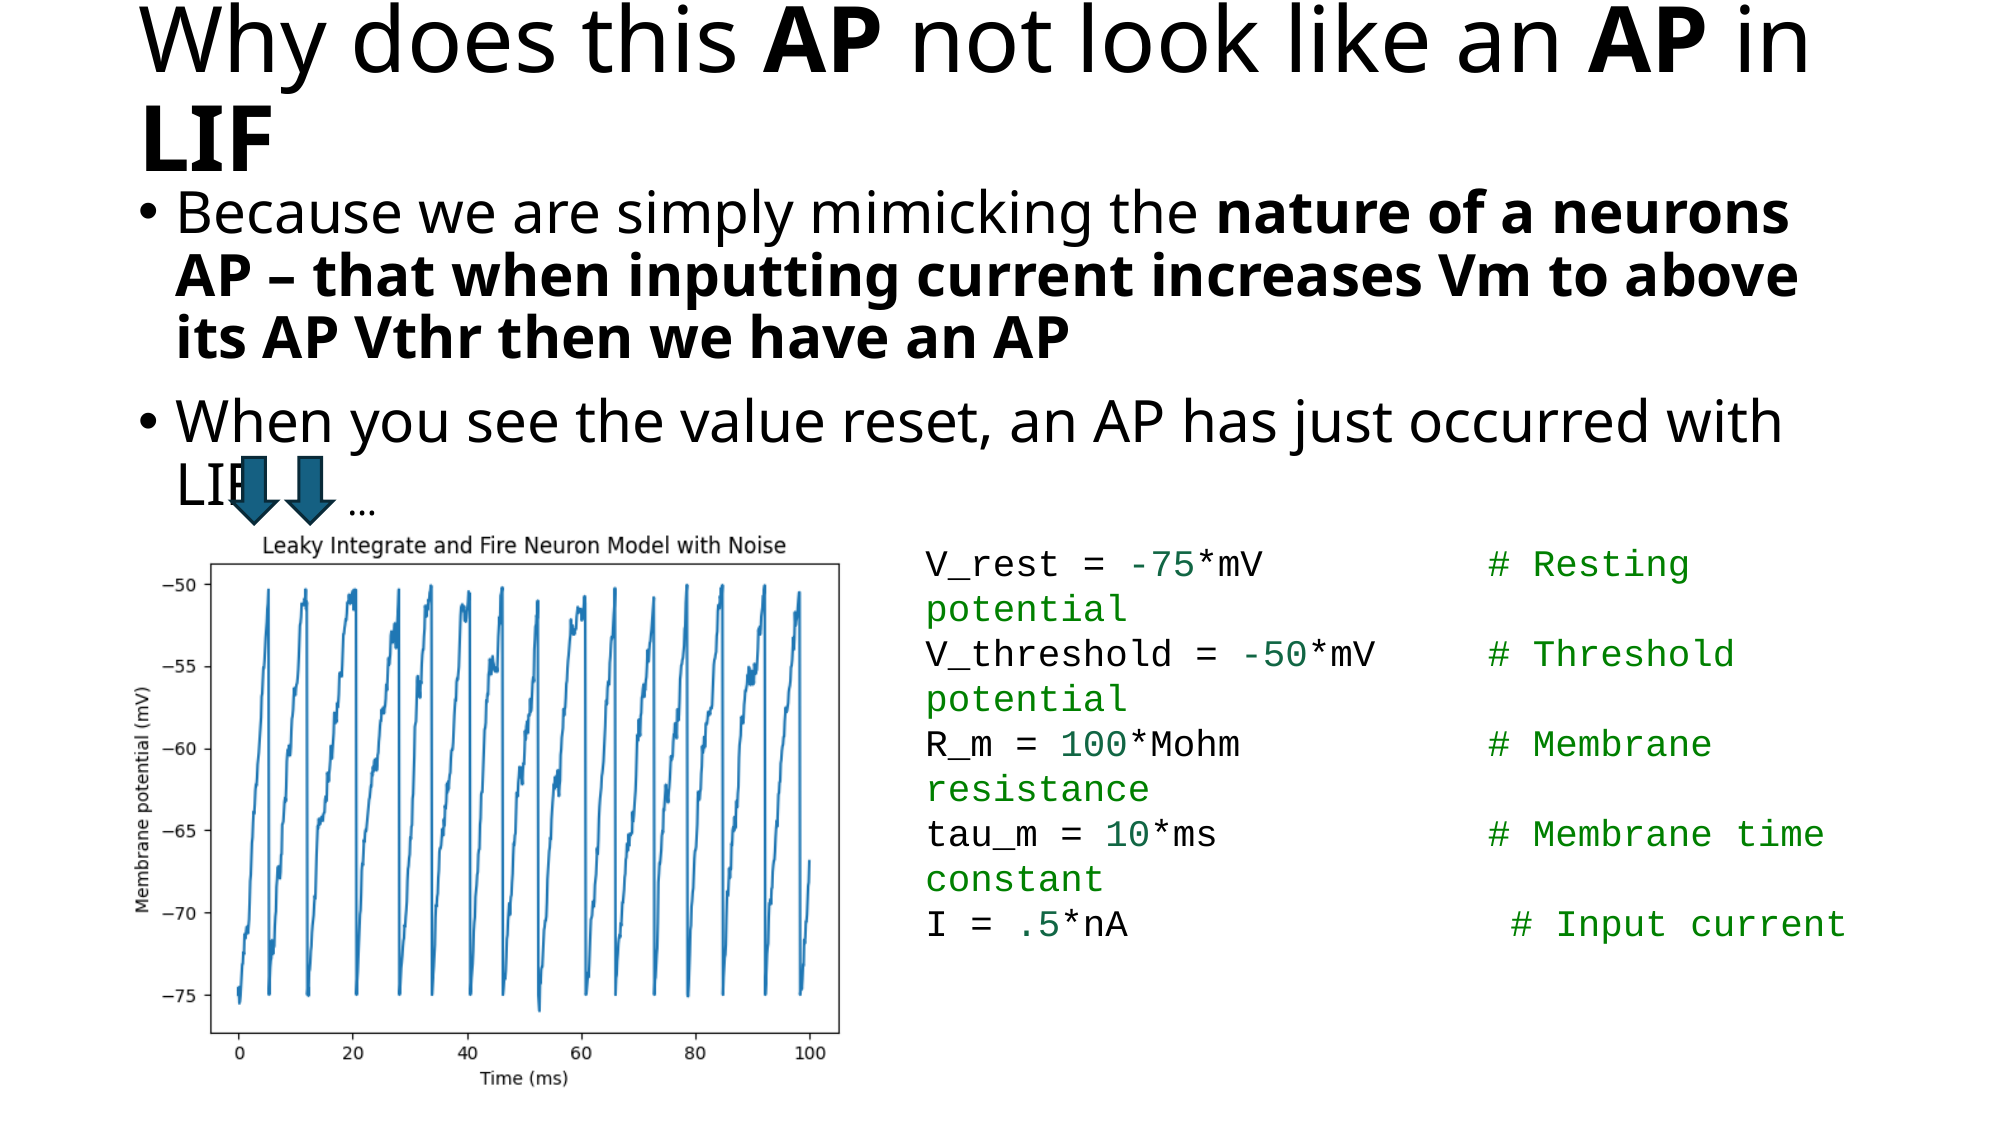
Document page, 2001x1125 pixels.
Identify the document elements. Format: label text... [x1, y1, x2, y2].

list Because we are simply mimicking the nature of a neurons AP – that when inputting current increases Vm to above its AP Vthr then we have an AP When you see the value reset, an AP has just occurred with LIF [123, 175, 1849, 889]
title Why does this AP not look like an AP in LIF [123, 0, 1849, 175]
text_box [227, 455, 281, 523]
text_box … [332, 470, 486, 523]
picture [122, 523, 851, 1101]
text_box V_rest = -75*mV # Resting potential V_threshold = -50*mV # Threshold potential R_m = 100*Mohm # Membrane resistance tau_m = 10*ms # Membrane time constant I = .5*nA # Input current [910, 532, 1911, 952]
text_box [283, 455, 332, 523]
